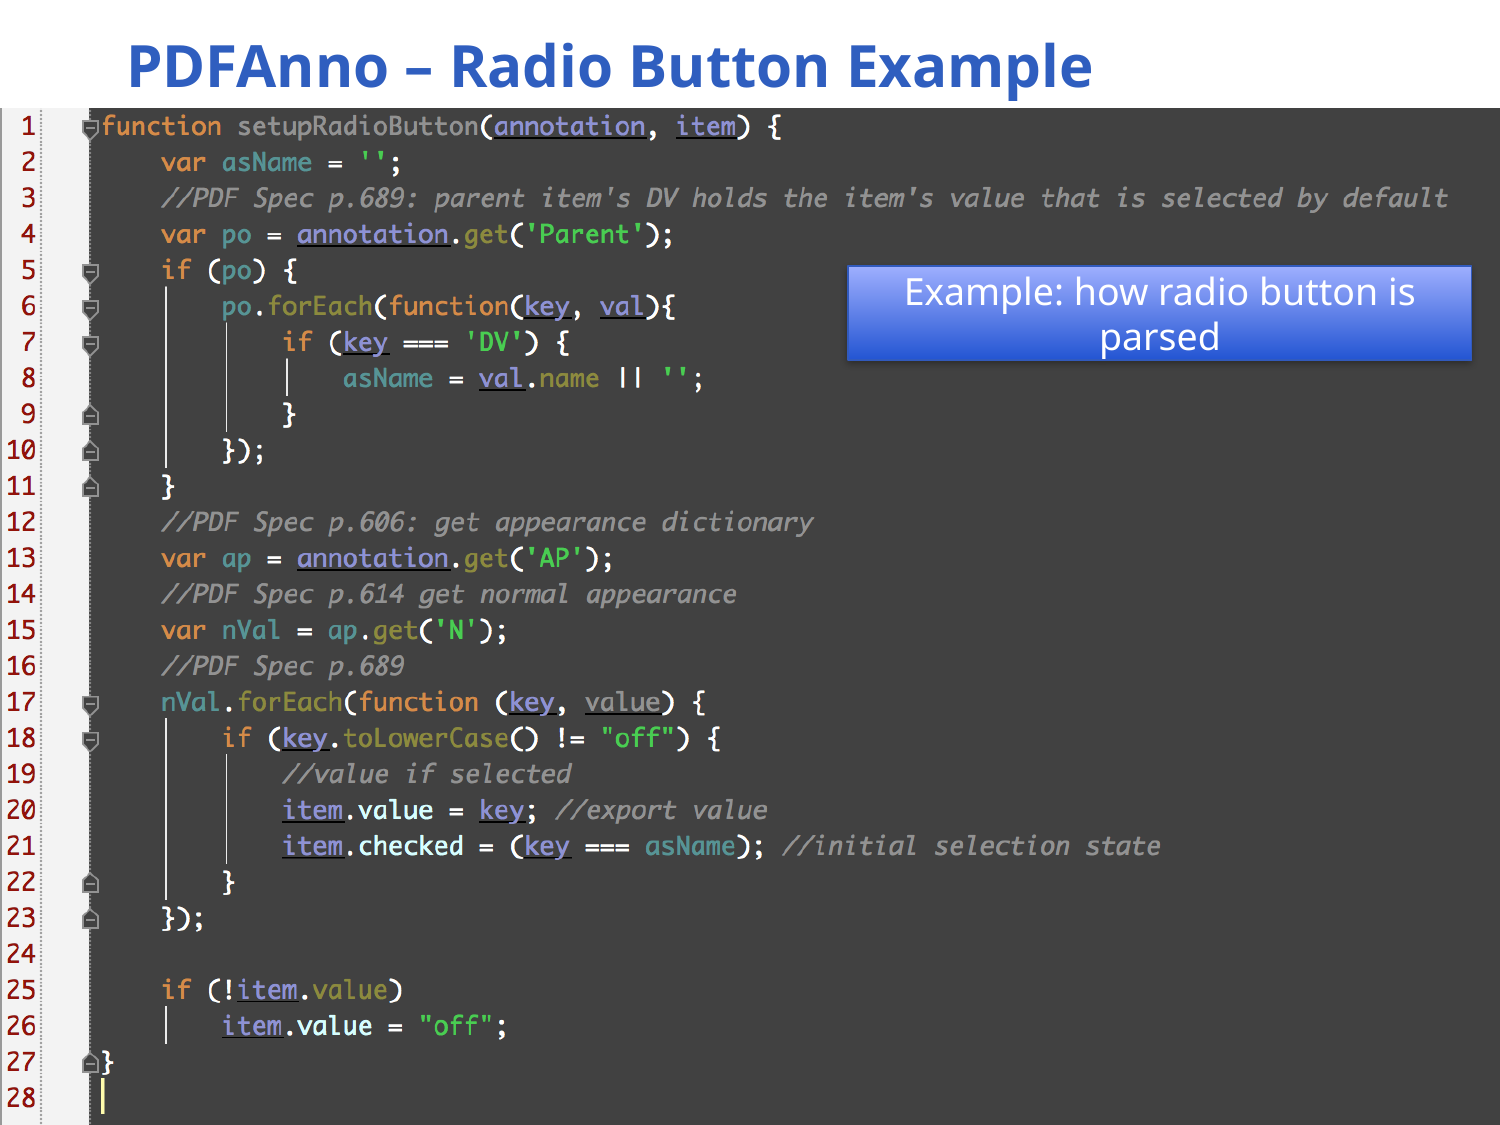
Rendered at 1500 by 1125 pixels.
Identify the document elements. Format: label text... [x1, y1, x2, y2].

title PDFAnno – Radio Button Example [73, 7, 1424, 107]
picture [0, 108, 1500, 1125]
